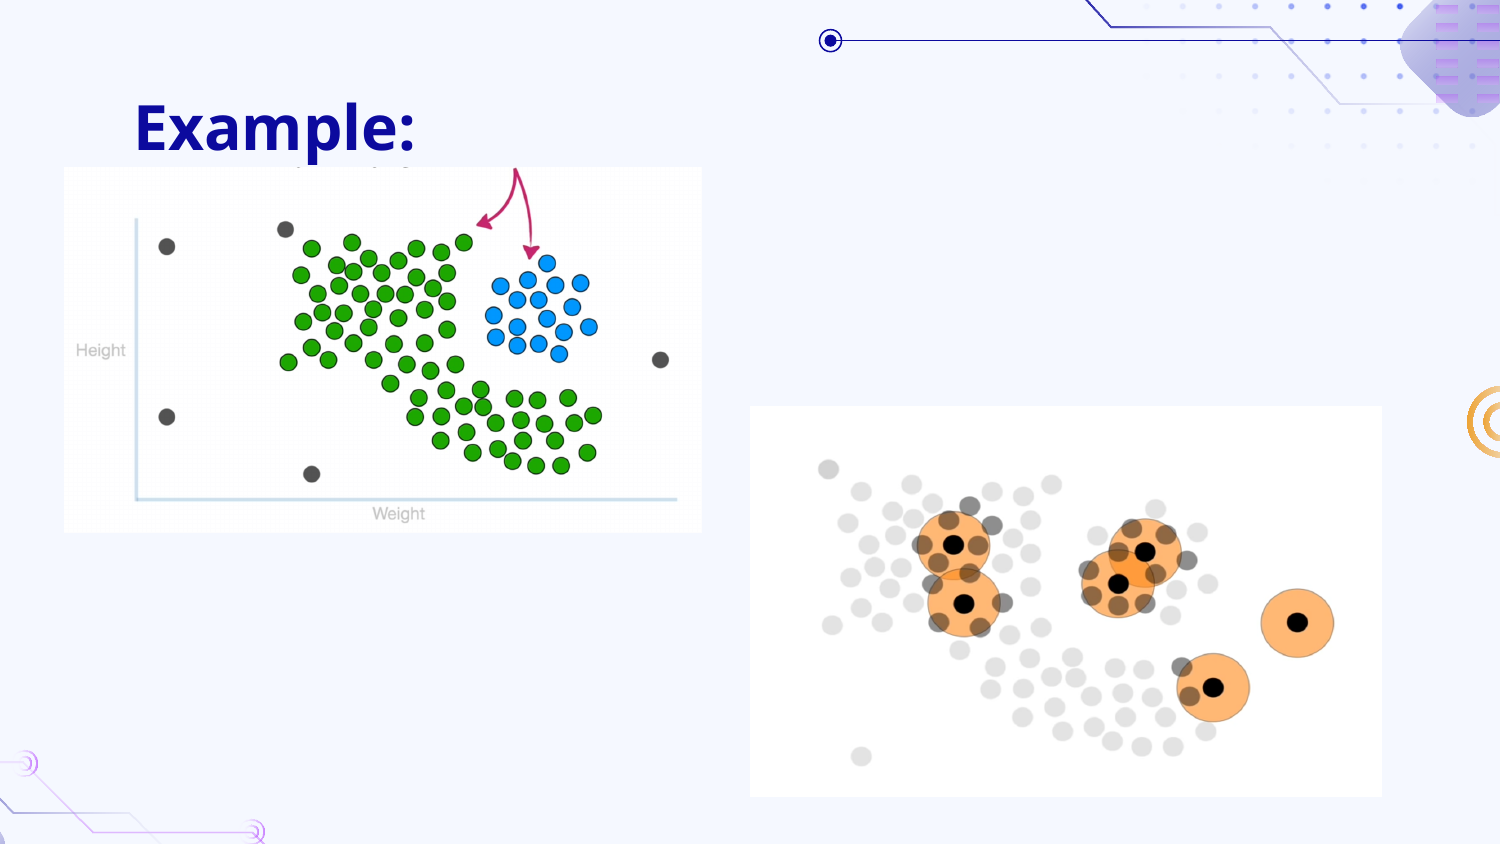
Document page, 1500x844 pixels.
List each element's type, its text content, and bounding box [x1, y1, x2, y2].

picture [64, 166, 702, 533]
title Example: [118, 72, 1382, 167]
picture [1118, 41, 1500, 185]
picture [1118, 0, 1432, 40]
picture [749, 405, 1383, 797]
